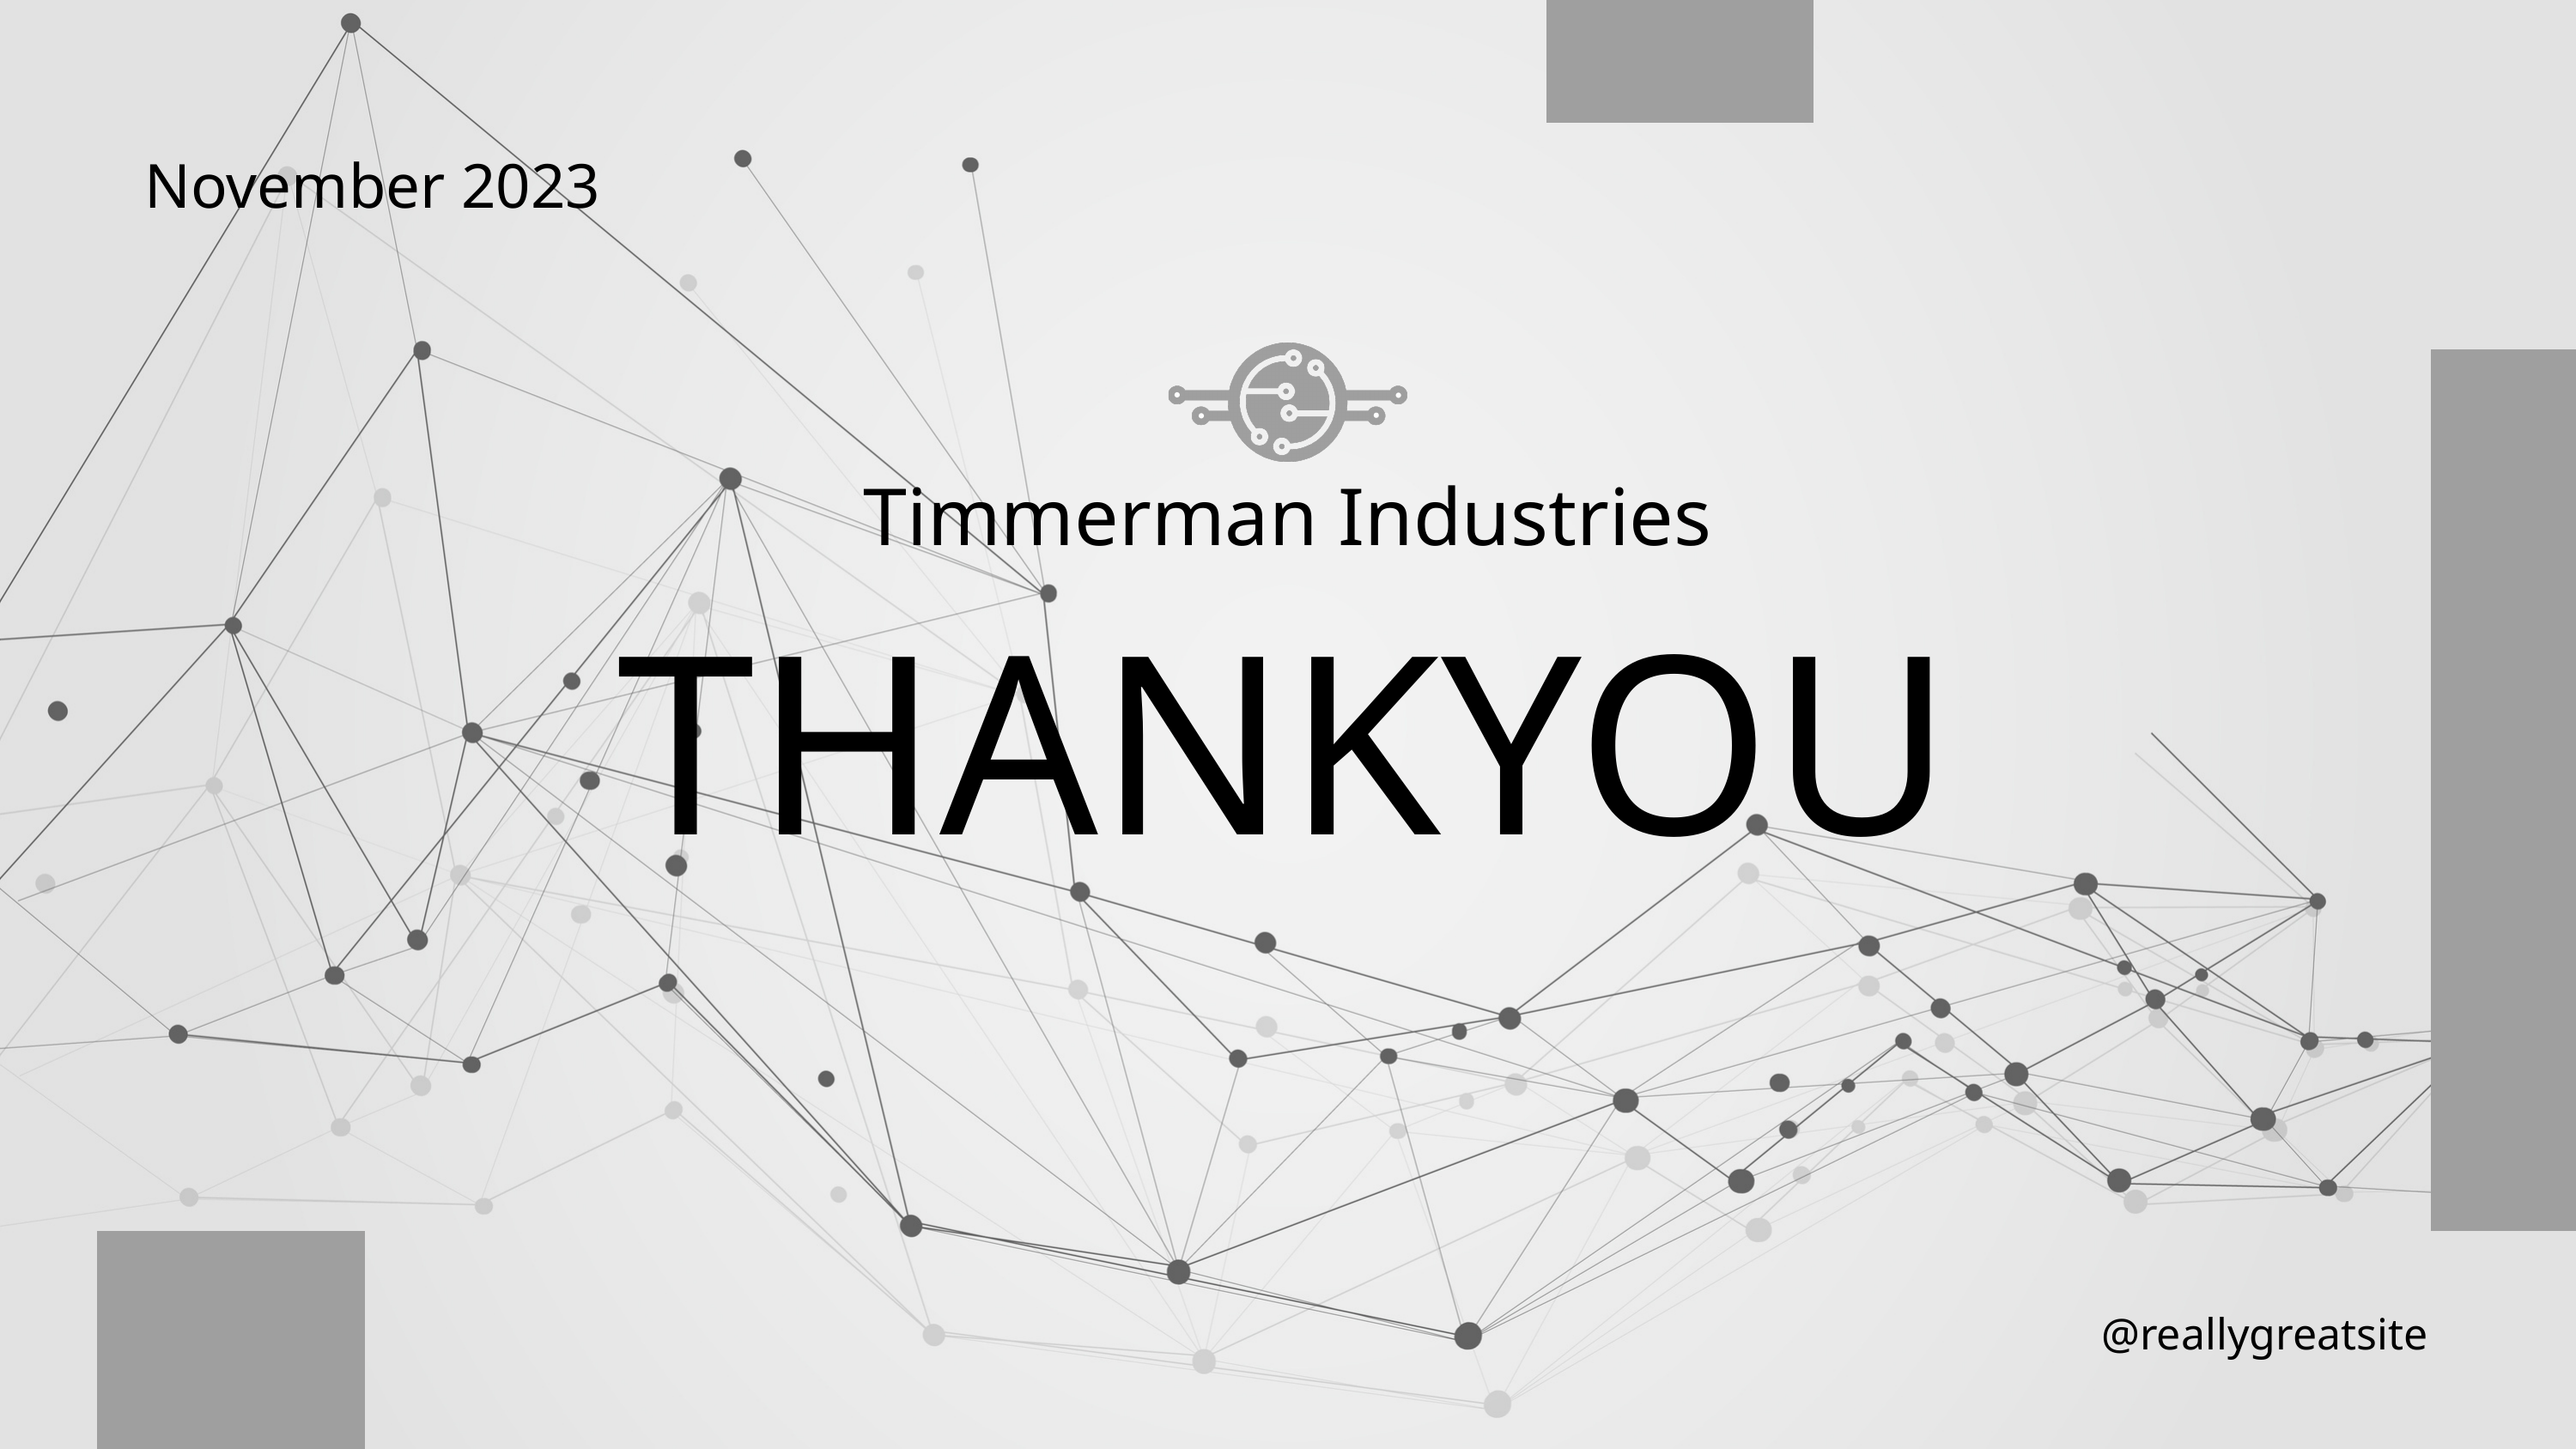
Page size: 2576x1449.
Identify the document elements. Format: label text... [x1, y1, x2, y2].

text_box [1546, 0, 1814, 123]
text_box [97, 1230, 365, 1449]
text_box [1168, 343, 1407, 451]
text_box Timmerman Industries [477, 451, 2099, 561]
text_box [0, 0, 2576, 1449]
text_box THANKYOU [144, 537, 2426, 885]
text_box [2431, 349, 2576, 1232]
text_box November 2023 [144, 135, 877, 221]
text_box @reallygreatsite [1770, 1298, 2428, 1359]
